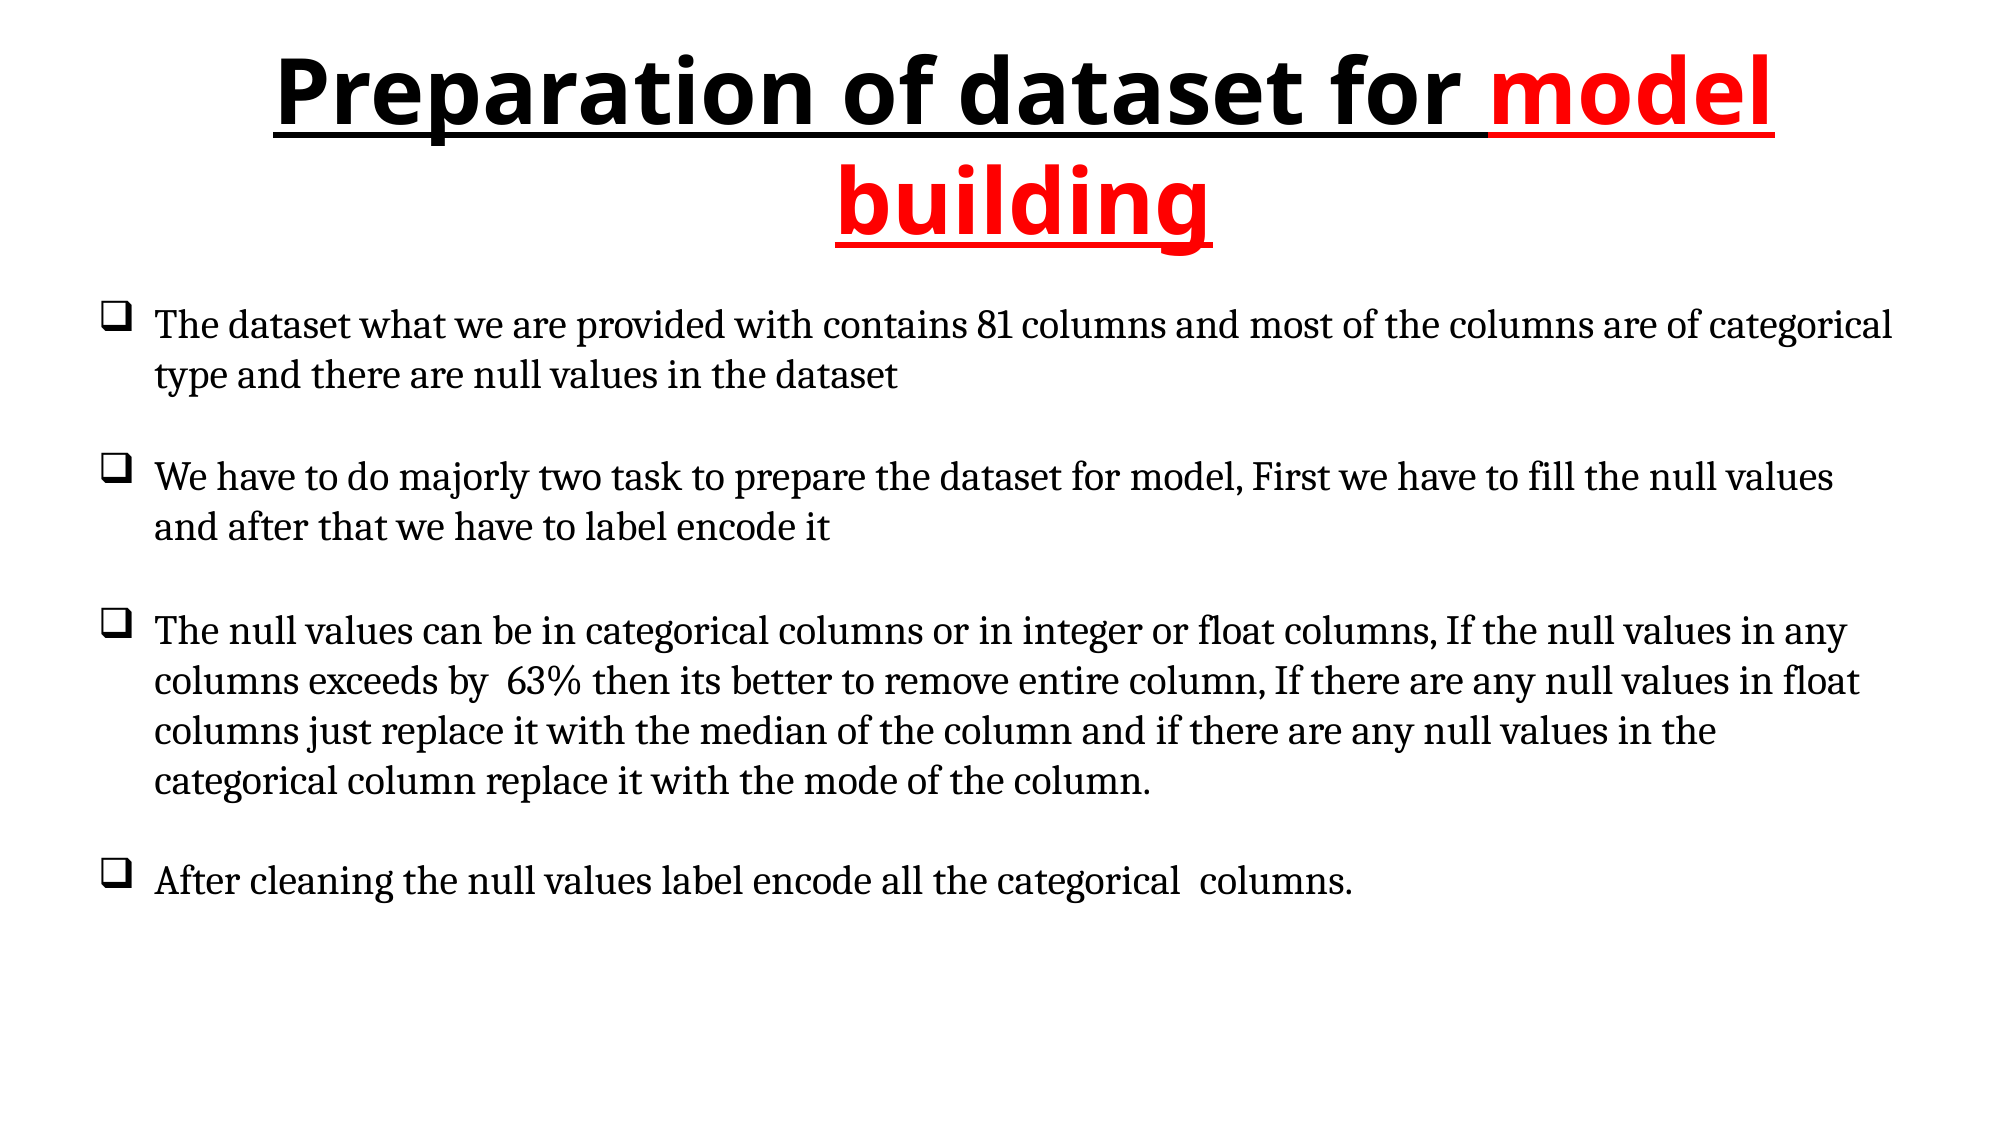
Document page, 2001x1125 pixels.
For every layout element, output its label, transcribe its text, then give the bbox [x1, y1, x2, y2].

text_box After cleaning the null values label encode all the categorical columns. [83, 845, 1905, 911]
text_box We have to do majorly two task to prepare the dataset for model, First we have to fill the null values and after that we have to label encode it [83, 441, 1905, 557]
text_box The dataset what we are provided with contains 81 columns and most of the columns are of categorical type and there are null values in the dataset [83, 289, 1930, 405]
text_box Preparation of dataset for model building [195, 25, 1852, 261]
text_box The null values can be in categorical columns or in integer or float columns, If the null values in any columns exceeds by 63% then its better to remove entire column, If there are any null values in float columns just replace it with the median of the column and if there are any null values in the categorical column replace it with the mode of the column. [83, 595, 1905, 811]
